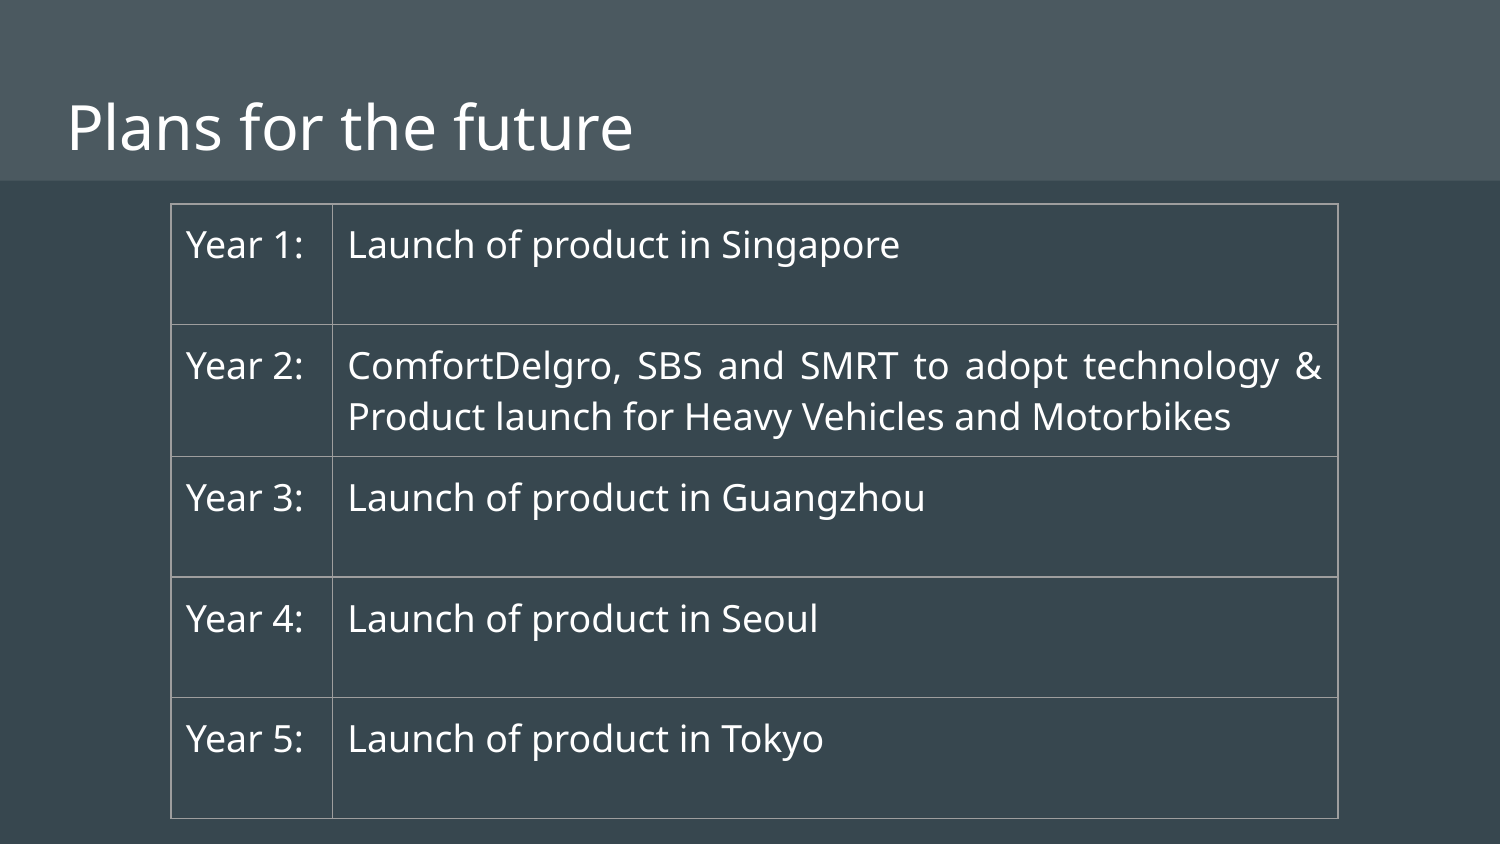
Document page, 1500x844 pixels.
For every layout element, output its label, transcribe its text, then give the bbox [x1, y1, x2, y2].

table_cell Year 5: [172, 698, 332, 818]
table_cell Launch of product in Tokyo [333, 698, 1337, 818]
table_cell ComfortDelgro, SBS and SMRT to adopt technology & Product launch for Heavy Vehicles and Motorbikes [333, 325, 1337, 456]
table_header Launch of product in Singapore [333, 205, 1337, 324]
table_cell Year 3: [172, 457, 332, 576]
table_cell Launch of product in Guangzhou [333, 457, 1337, 576]
table_cell Launch of product in Seoul [333, 578, 1337, 697]
table_cell Year 4: [172, 578, 332, 697]
table_cell Year 2: [172, 325, 332, 456]
table_header Year 1: [172, 205, 332, 324]
text_box [0, 0, 1500, 181]
